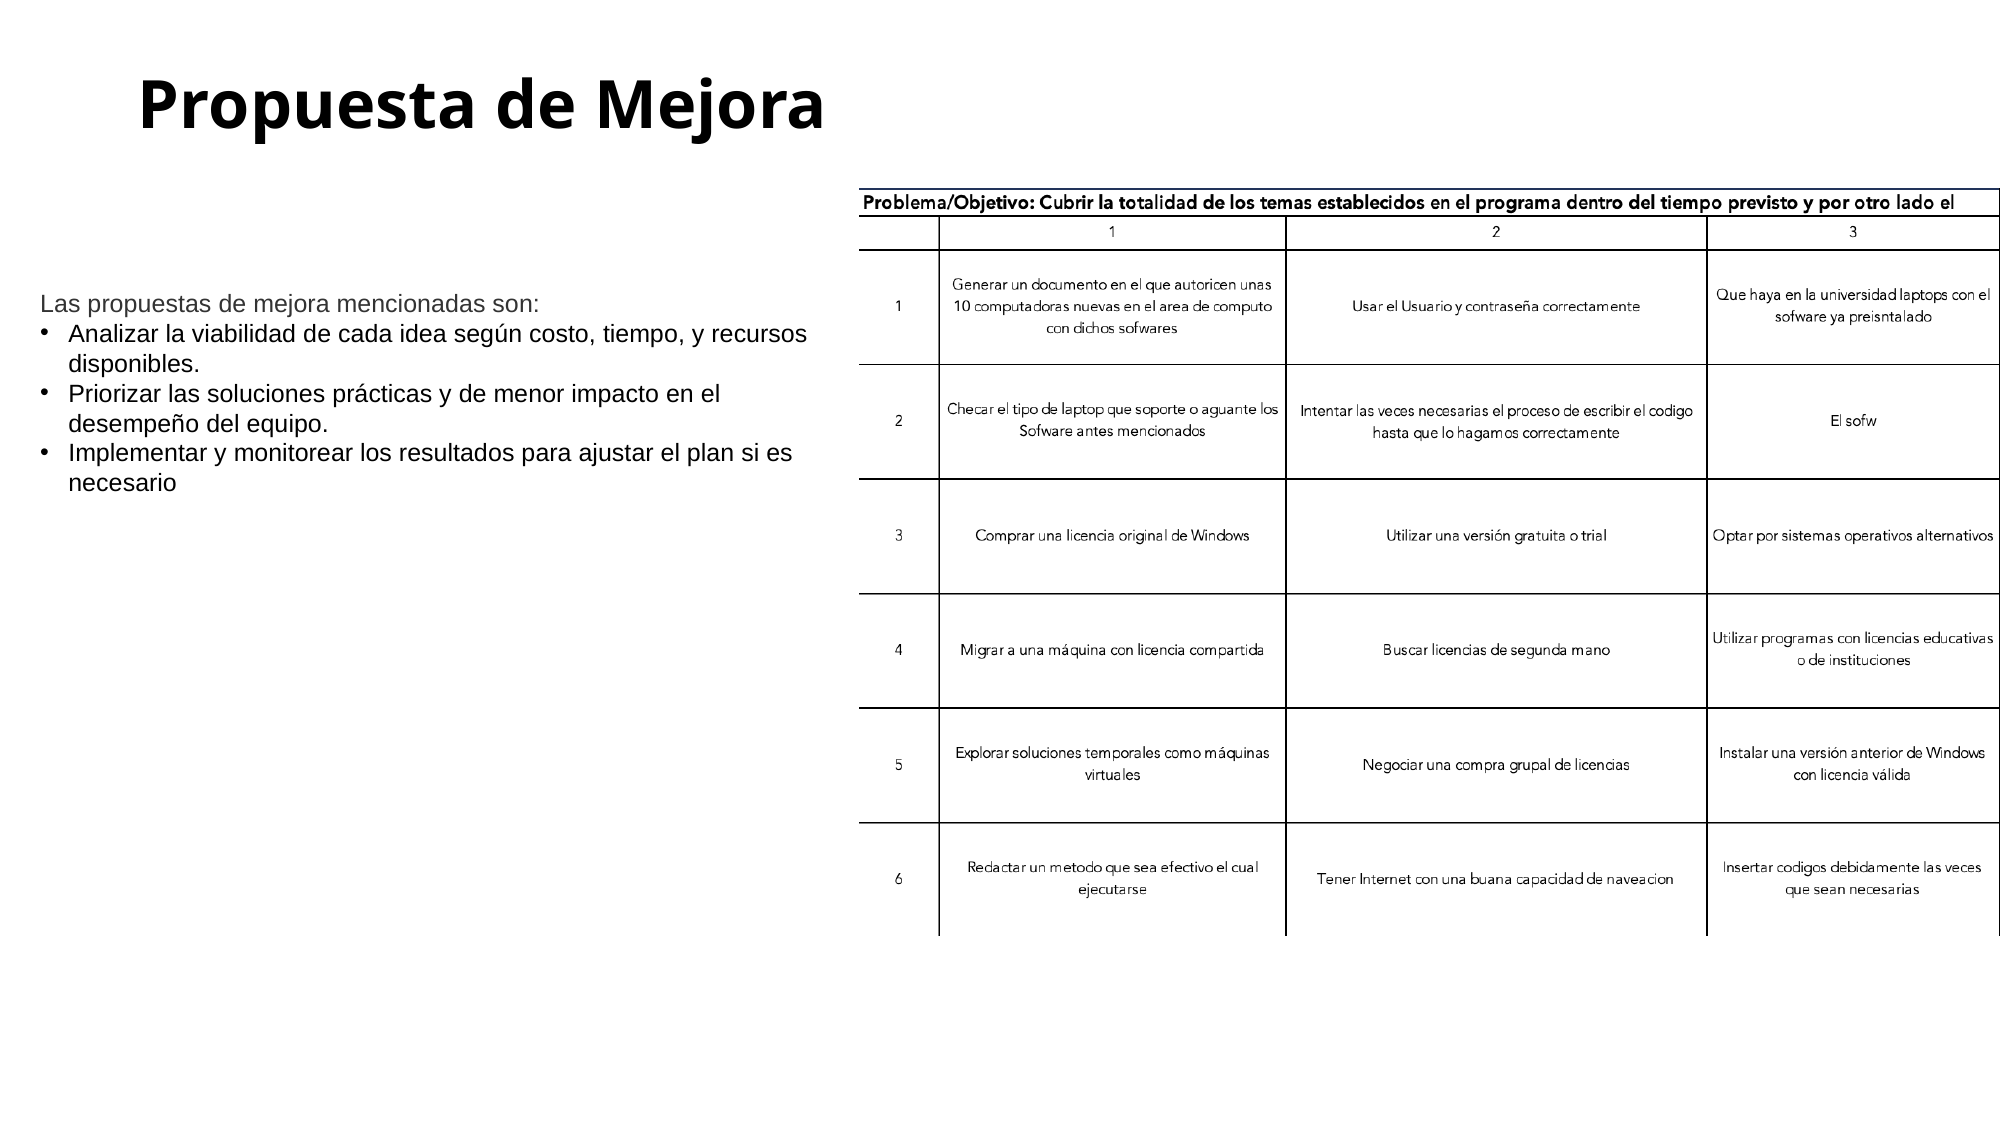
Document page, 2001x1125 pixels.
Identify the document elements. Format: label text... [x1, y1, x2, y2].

text_box Las propuestas de mejora mencionadas son: Analizar la viabilidad de cada idea según costo, tiempo, y recursos disponibles. Priorizar las soluciones prácticas y de menor impacto en el desempeño del equipo. Implementar y monitorear los resultados para ajustar el plan si es necesario [25, 279, 853, 505]
title Propuesta de Mejora [135, 5, 1513, 196]
picture [858, 188, 2000, 937]
